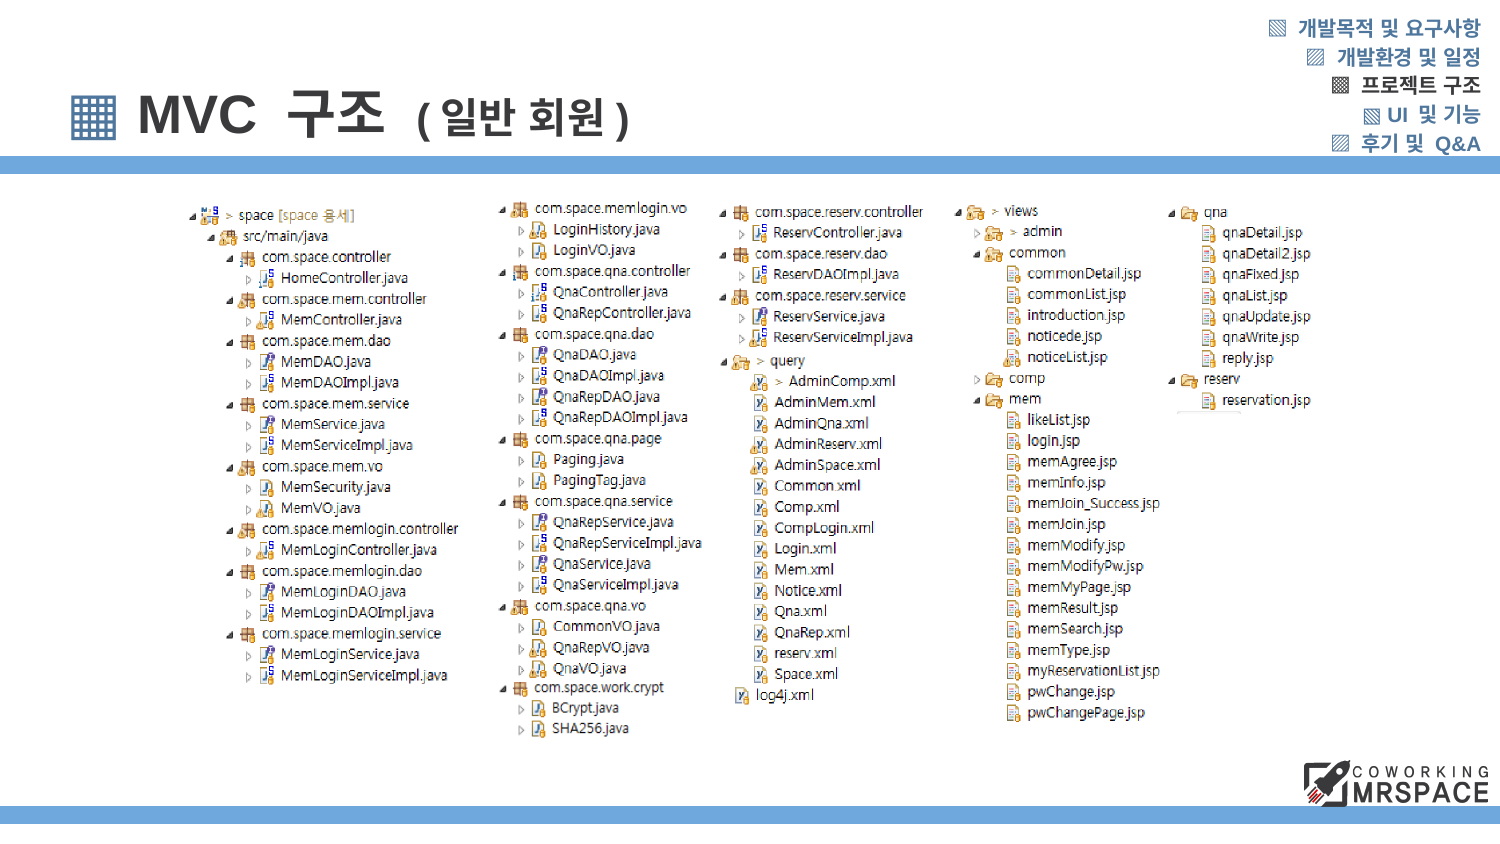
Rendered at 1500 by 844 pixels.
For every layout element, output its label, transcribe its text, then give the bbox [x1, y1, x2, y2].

title ▦ MVC 구조 (일반 회원) [51, 60, 999, 155]
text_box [0, 760, 1500, 824]
text_box ▧ 개발목적 및 요구사항 ▨ 개발환경 및 일정 ▩ 프로젝트 구조 ▧ UI 및 기능 ▨ 후기 및 Q&A [999, 0, 1497, 167]
text_box [0, 157, 1500, 174]
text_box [187, 198, 1319, 740]
